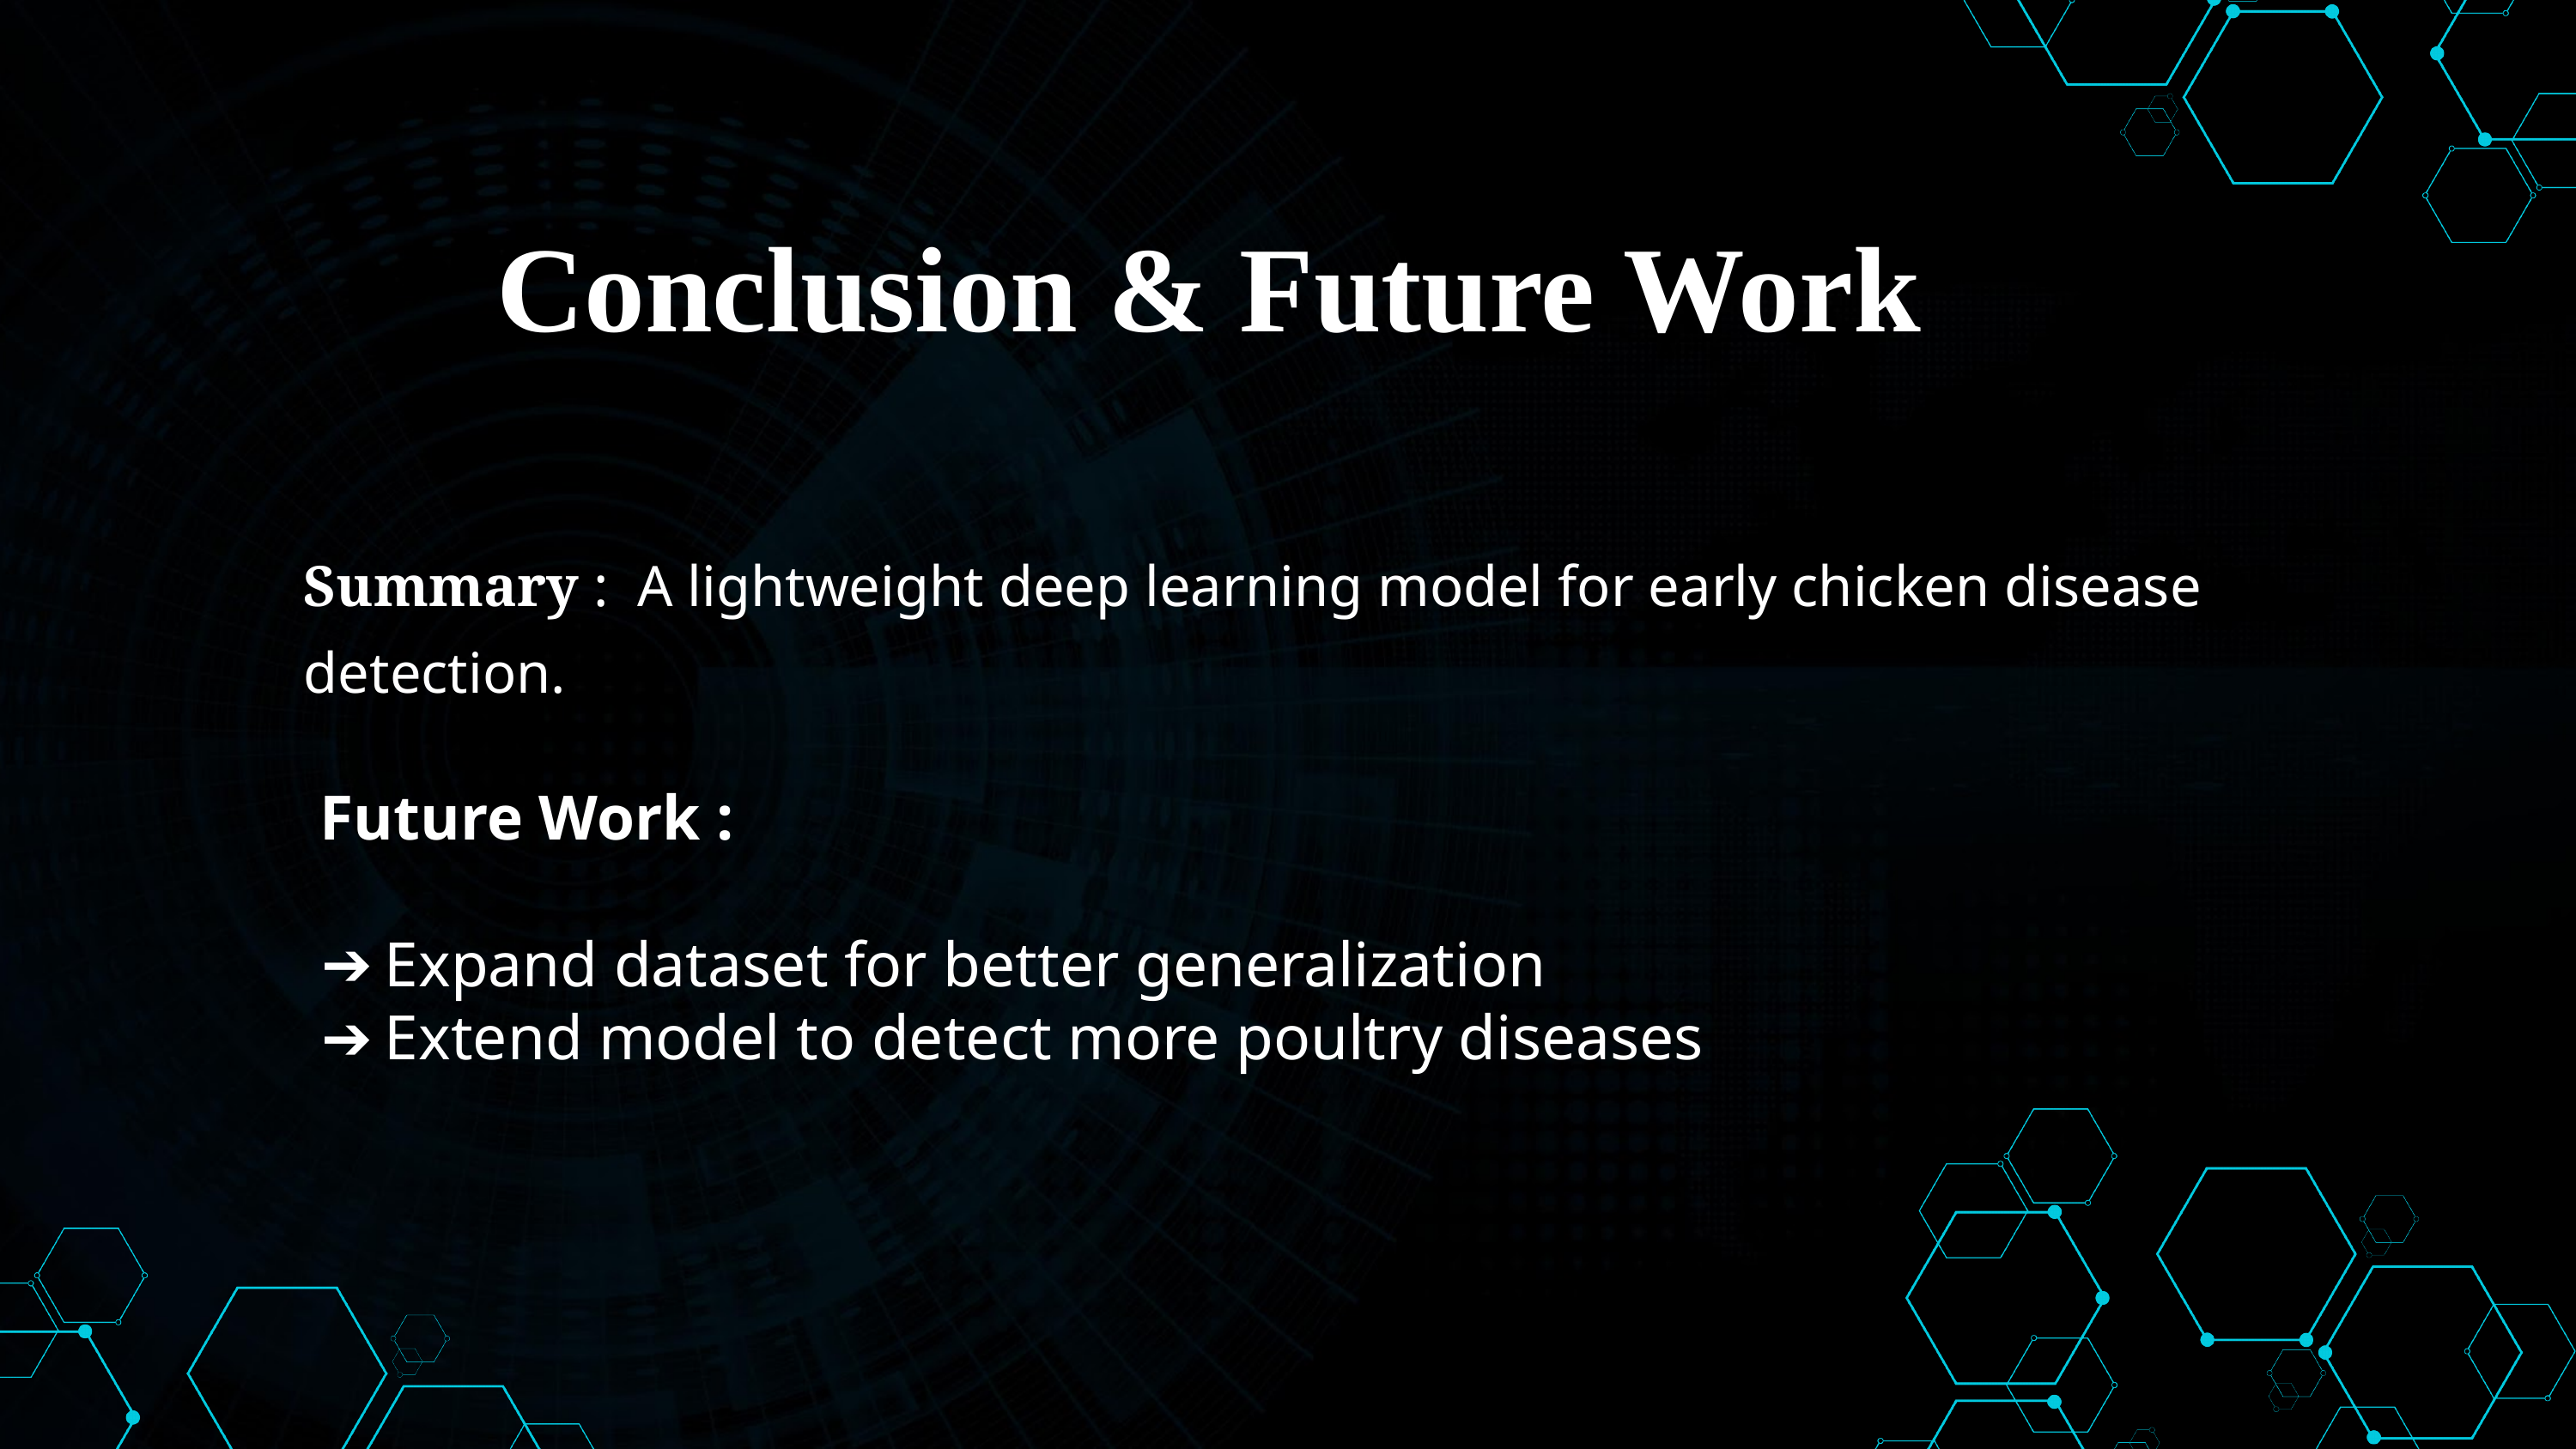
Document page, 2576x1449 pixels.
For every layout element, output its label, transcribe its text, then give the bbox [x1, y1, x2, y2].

text_box [0, 0, 2576, 1449]
text_box [1963, 0, 2576, 243]
text_box Summary : A lightweight deep learning model for early chicken disease detection. [304, 530, 2296, 705]
text_box [0, 1228, 607, 1449]
text_box [1851, 1108, 2576, 1449]
text_box Conclusion & Future Work [496, 153, 2104, 356]
text_box Future Work : Expand dataset for better generalization Extend model to detect more poultry diseases [319, 779, 2312, 1073]
